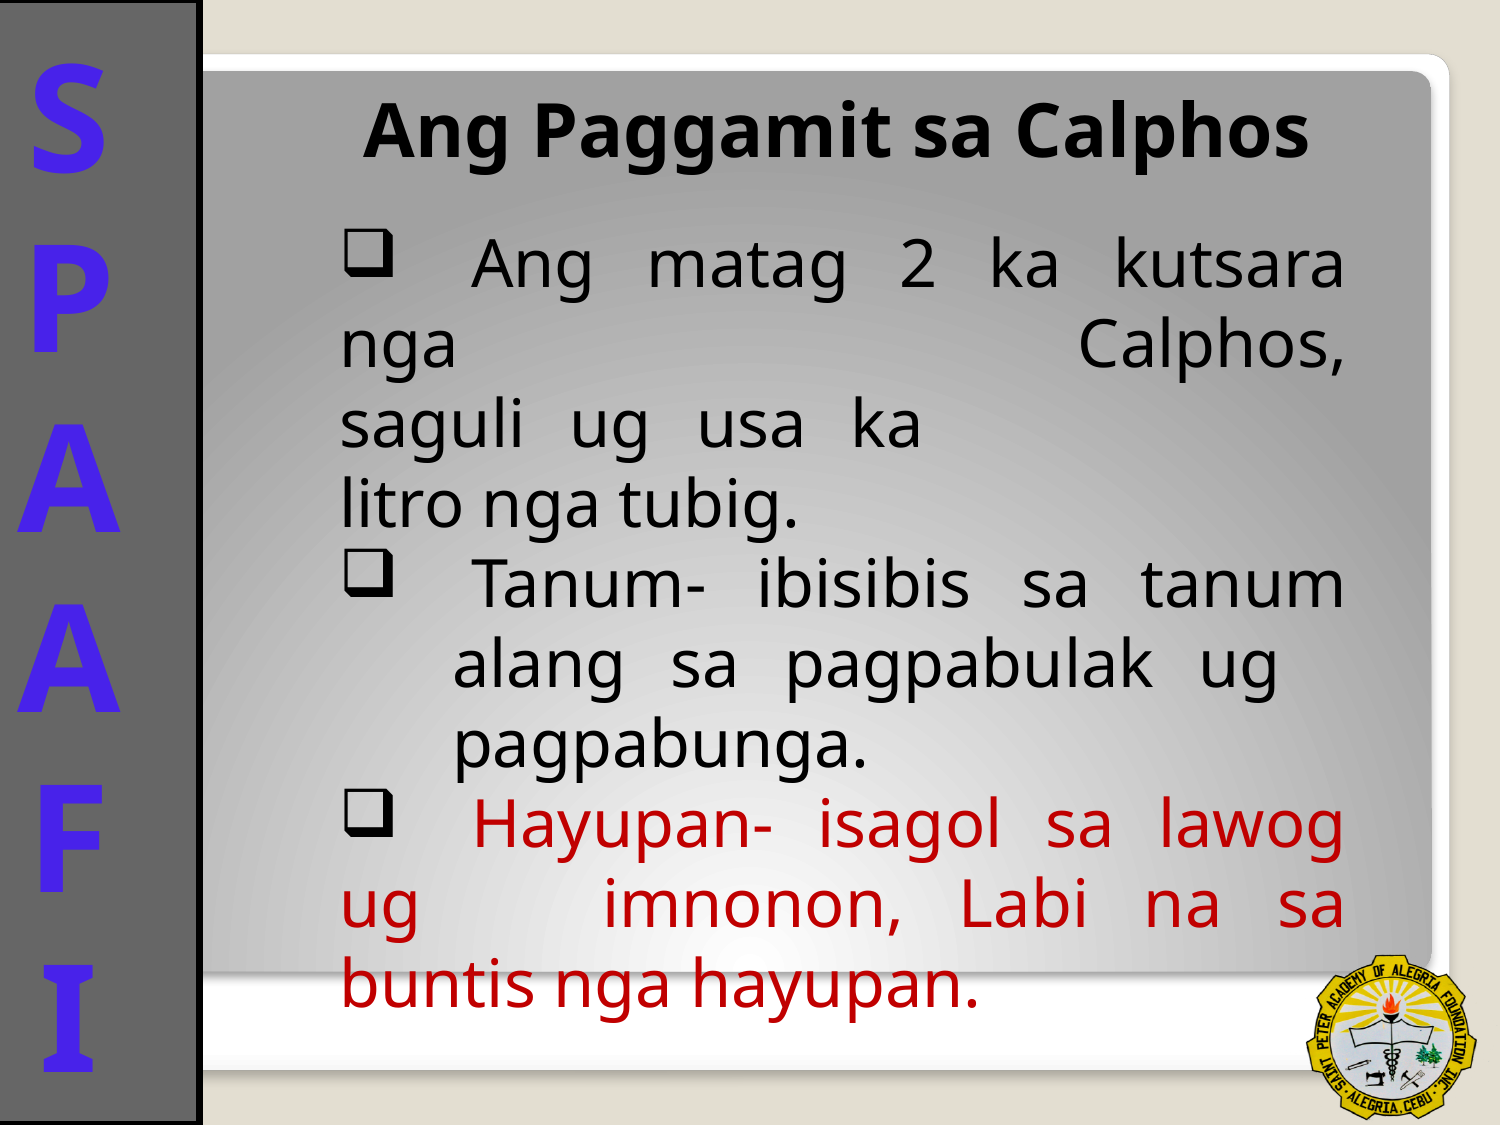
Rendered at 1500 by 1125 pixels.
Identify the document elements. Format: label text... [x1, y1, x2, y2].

text_box Ang matag 2 ka kutsara nga Calphos, saguli ug usa ka litro nga tubig. Tanum- ibisibis sa tanum alang sa pagpabulak ug pagpabunga. Hayupan- isagol sa lawog ug imnonon, Labi na sa buntis nga hayupan. [324, 213, 1363, 1029]
text_box S P A A F I [0, 0, 203, 1125]
picture [1283, 949, 1500, 1125]
text_box Ang Paggamit sa Calphos [312, 74, 1363, 180]
